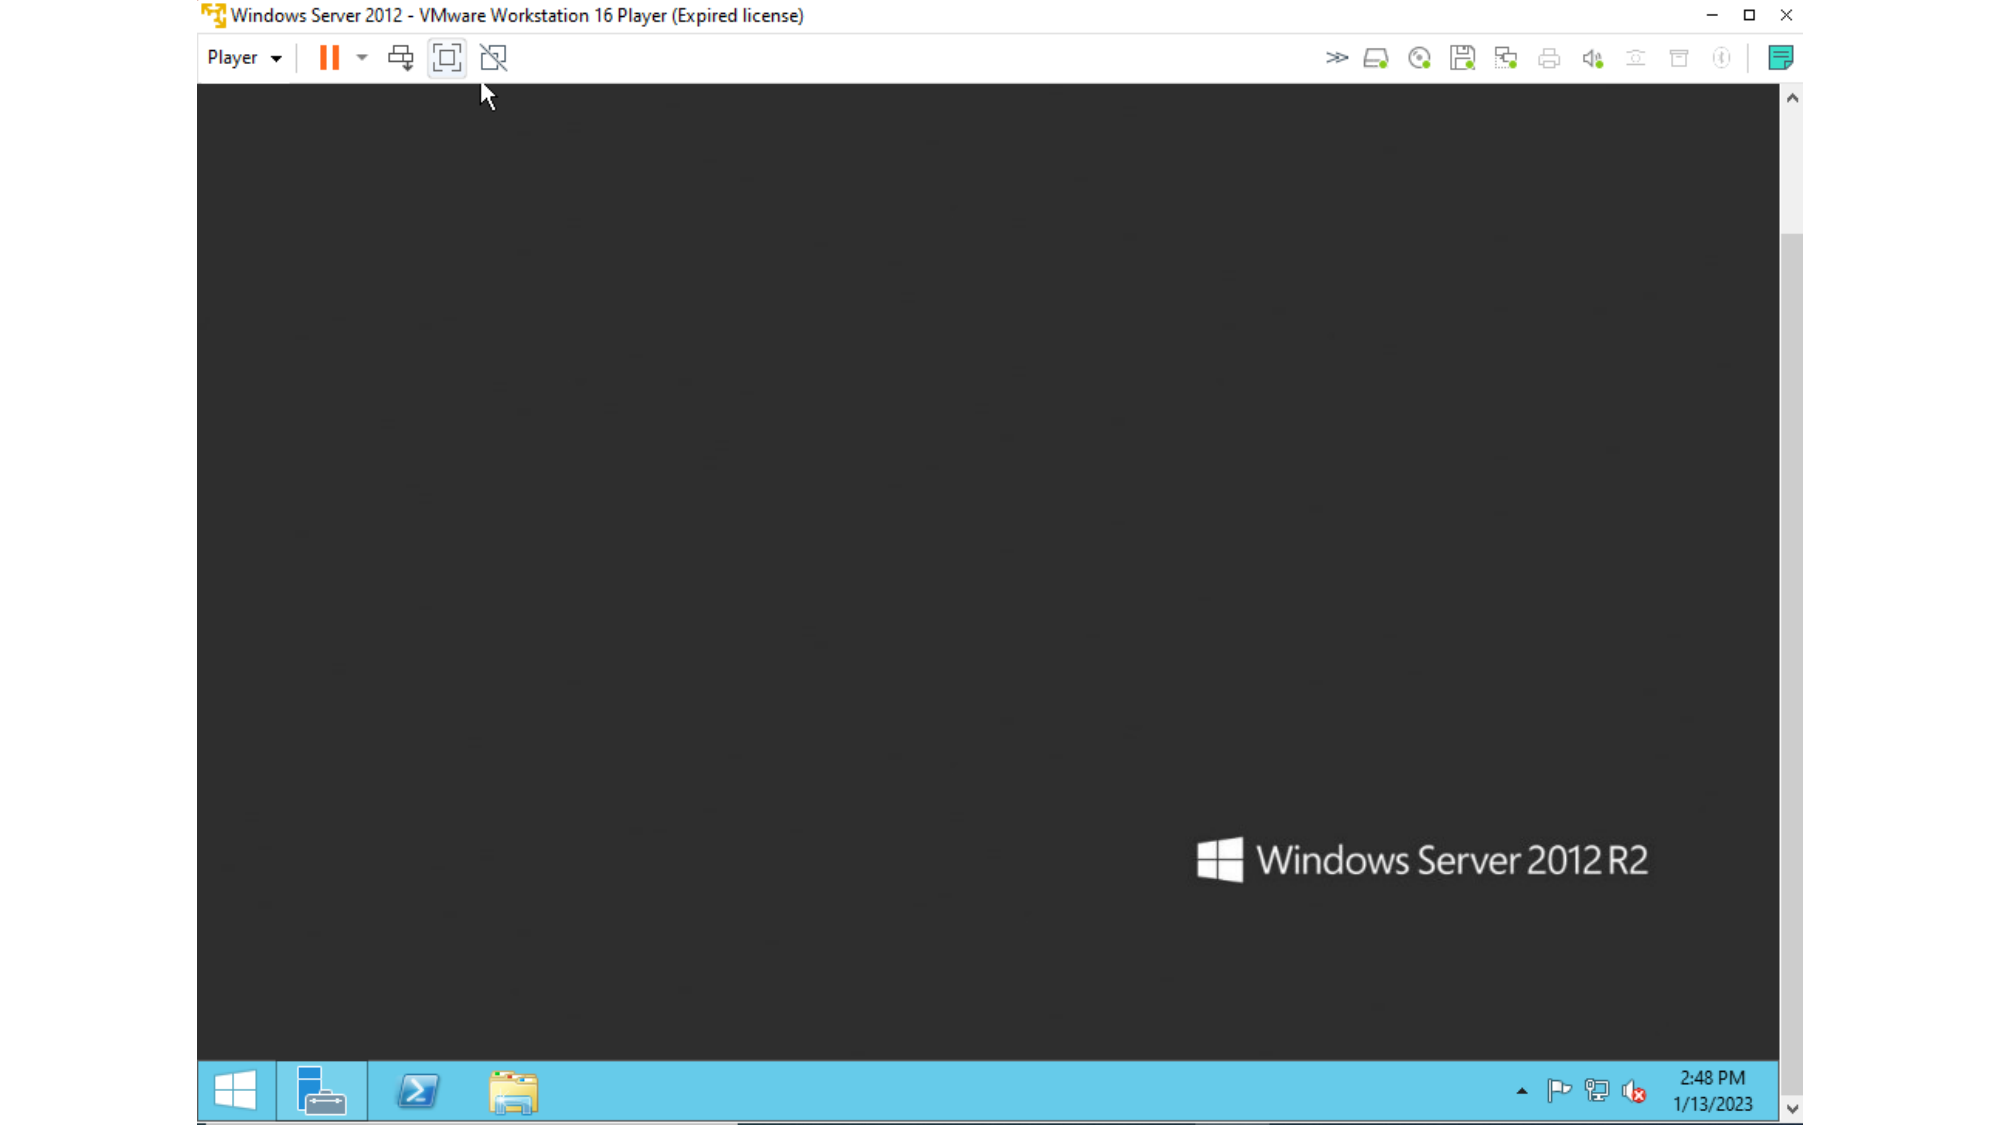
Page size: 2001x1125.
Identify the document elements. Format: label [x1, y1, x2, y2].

picture [197, 0, 1803, 1125]
